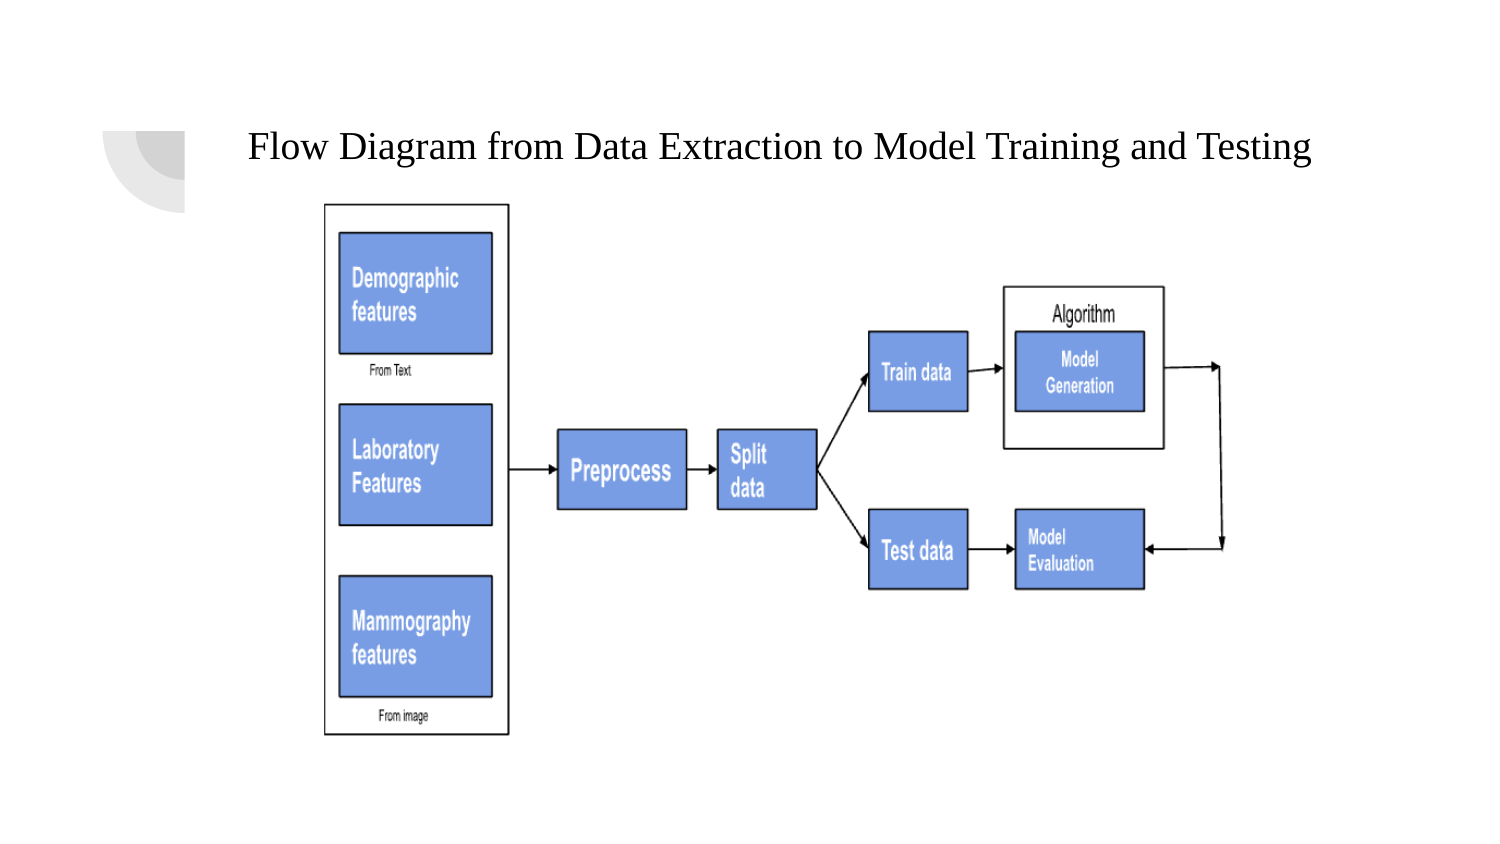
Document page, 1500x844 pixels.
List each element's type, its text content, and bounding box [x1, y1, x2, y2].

picture [273, 182, 1267, 780]
title Flow Diagram from Data Extraction to Model Training and Testing [213, 98, 1368, 198]
